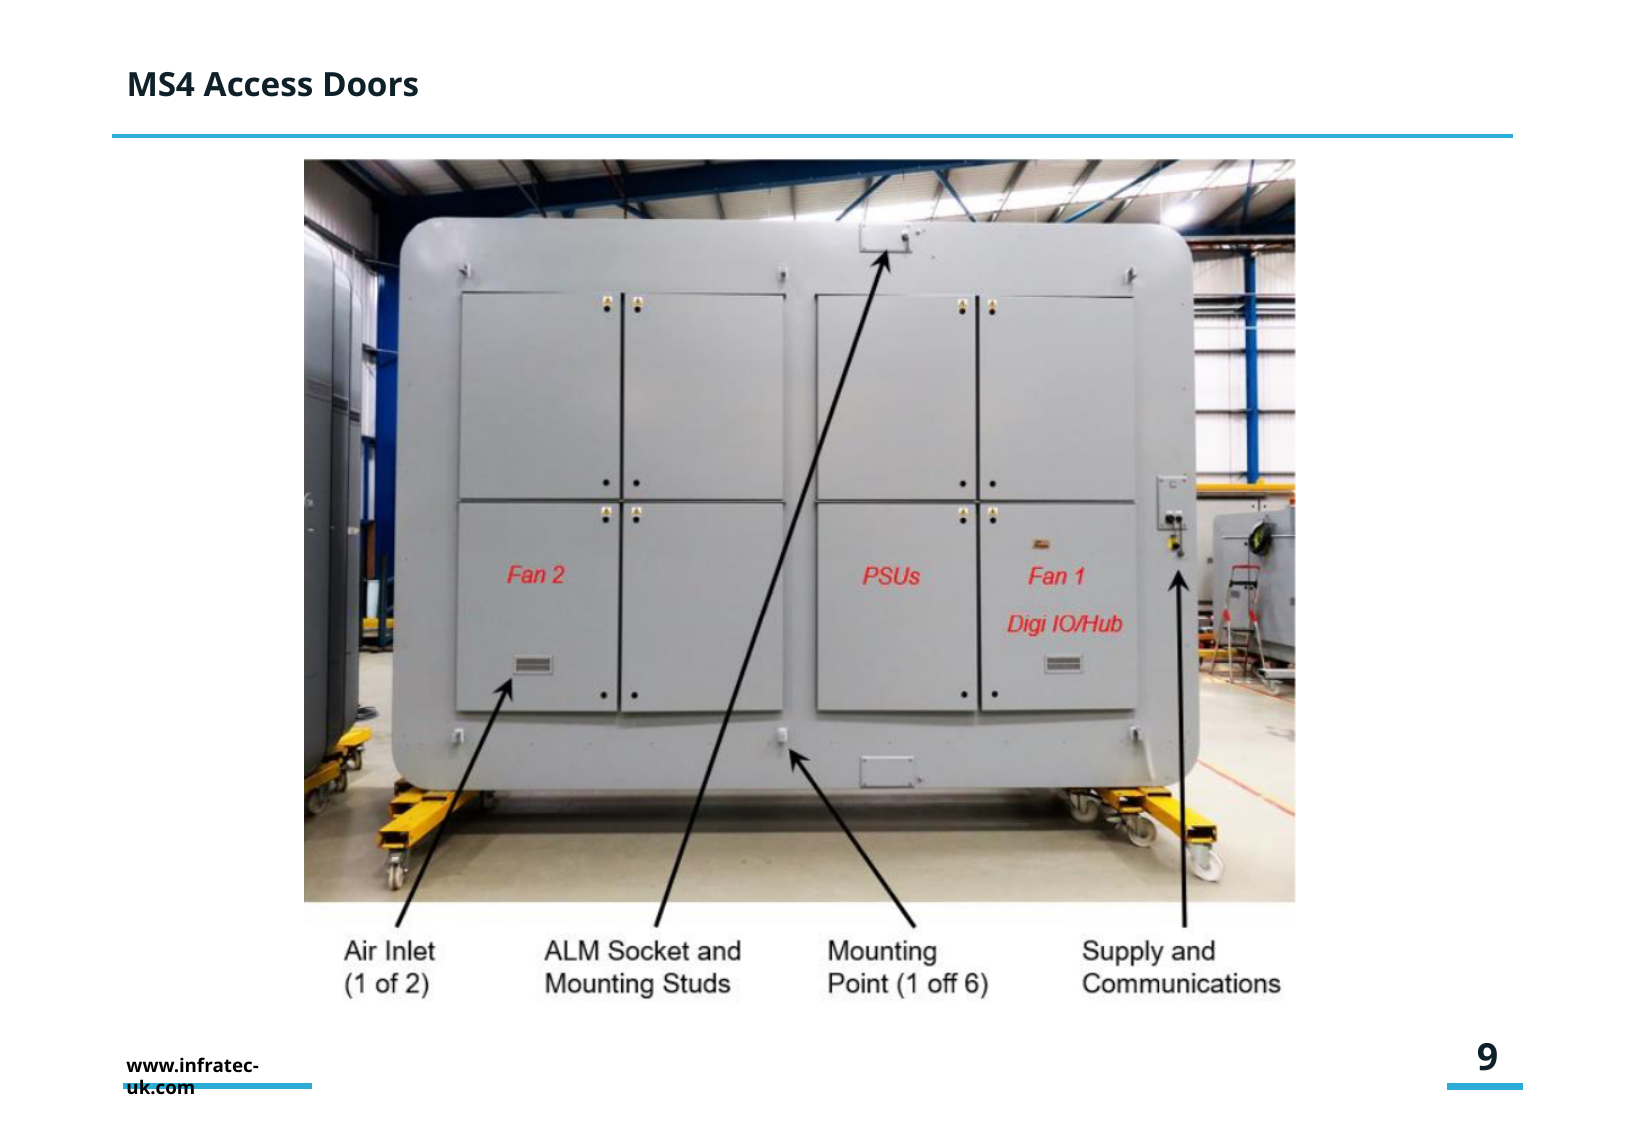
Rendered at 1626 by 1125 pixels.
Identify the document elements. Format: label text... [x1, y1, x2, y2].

slide_number 9 [1147, 1028, 1514, 1089]
picture [304, 158, 1297, 1029]
title MS4 Access Doors [111, 59, 1514, 134]
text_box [111, 1046, 340, 1087]
